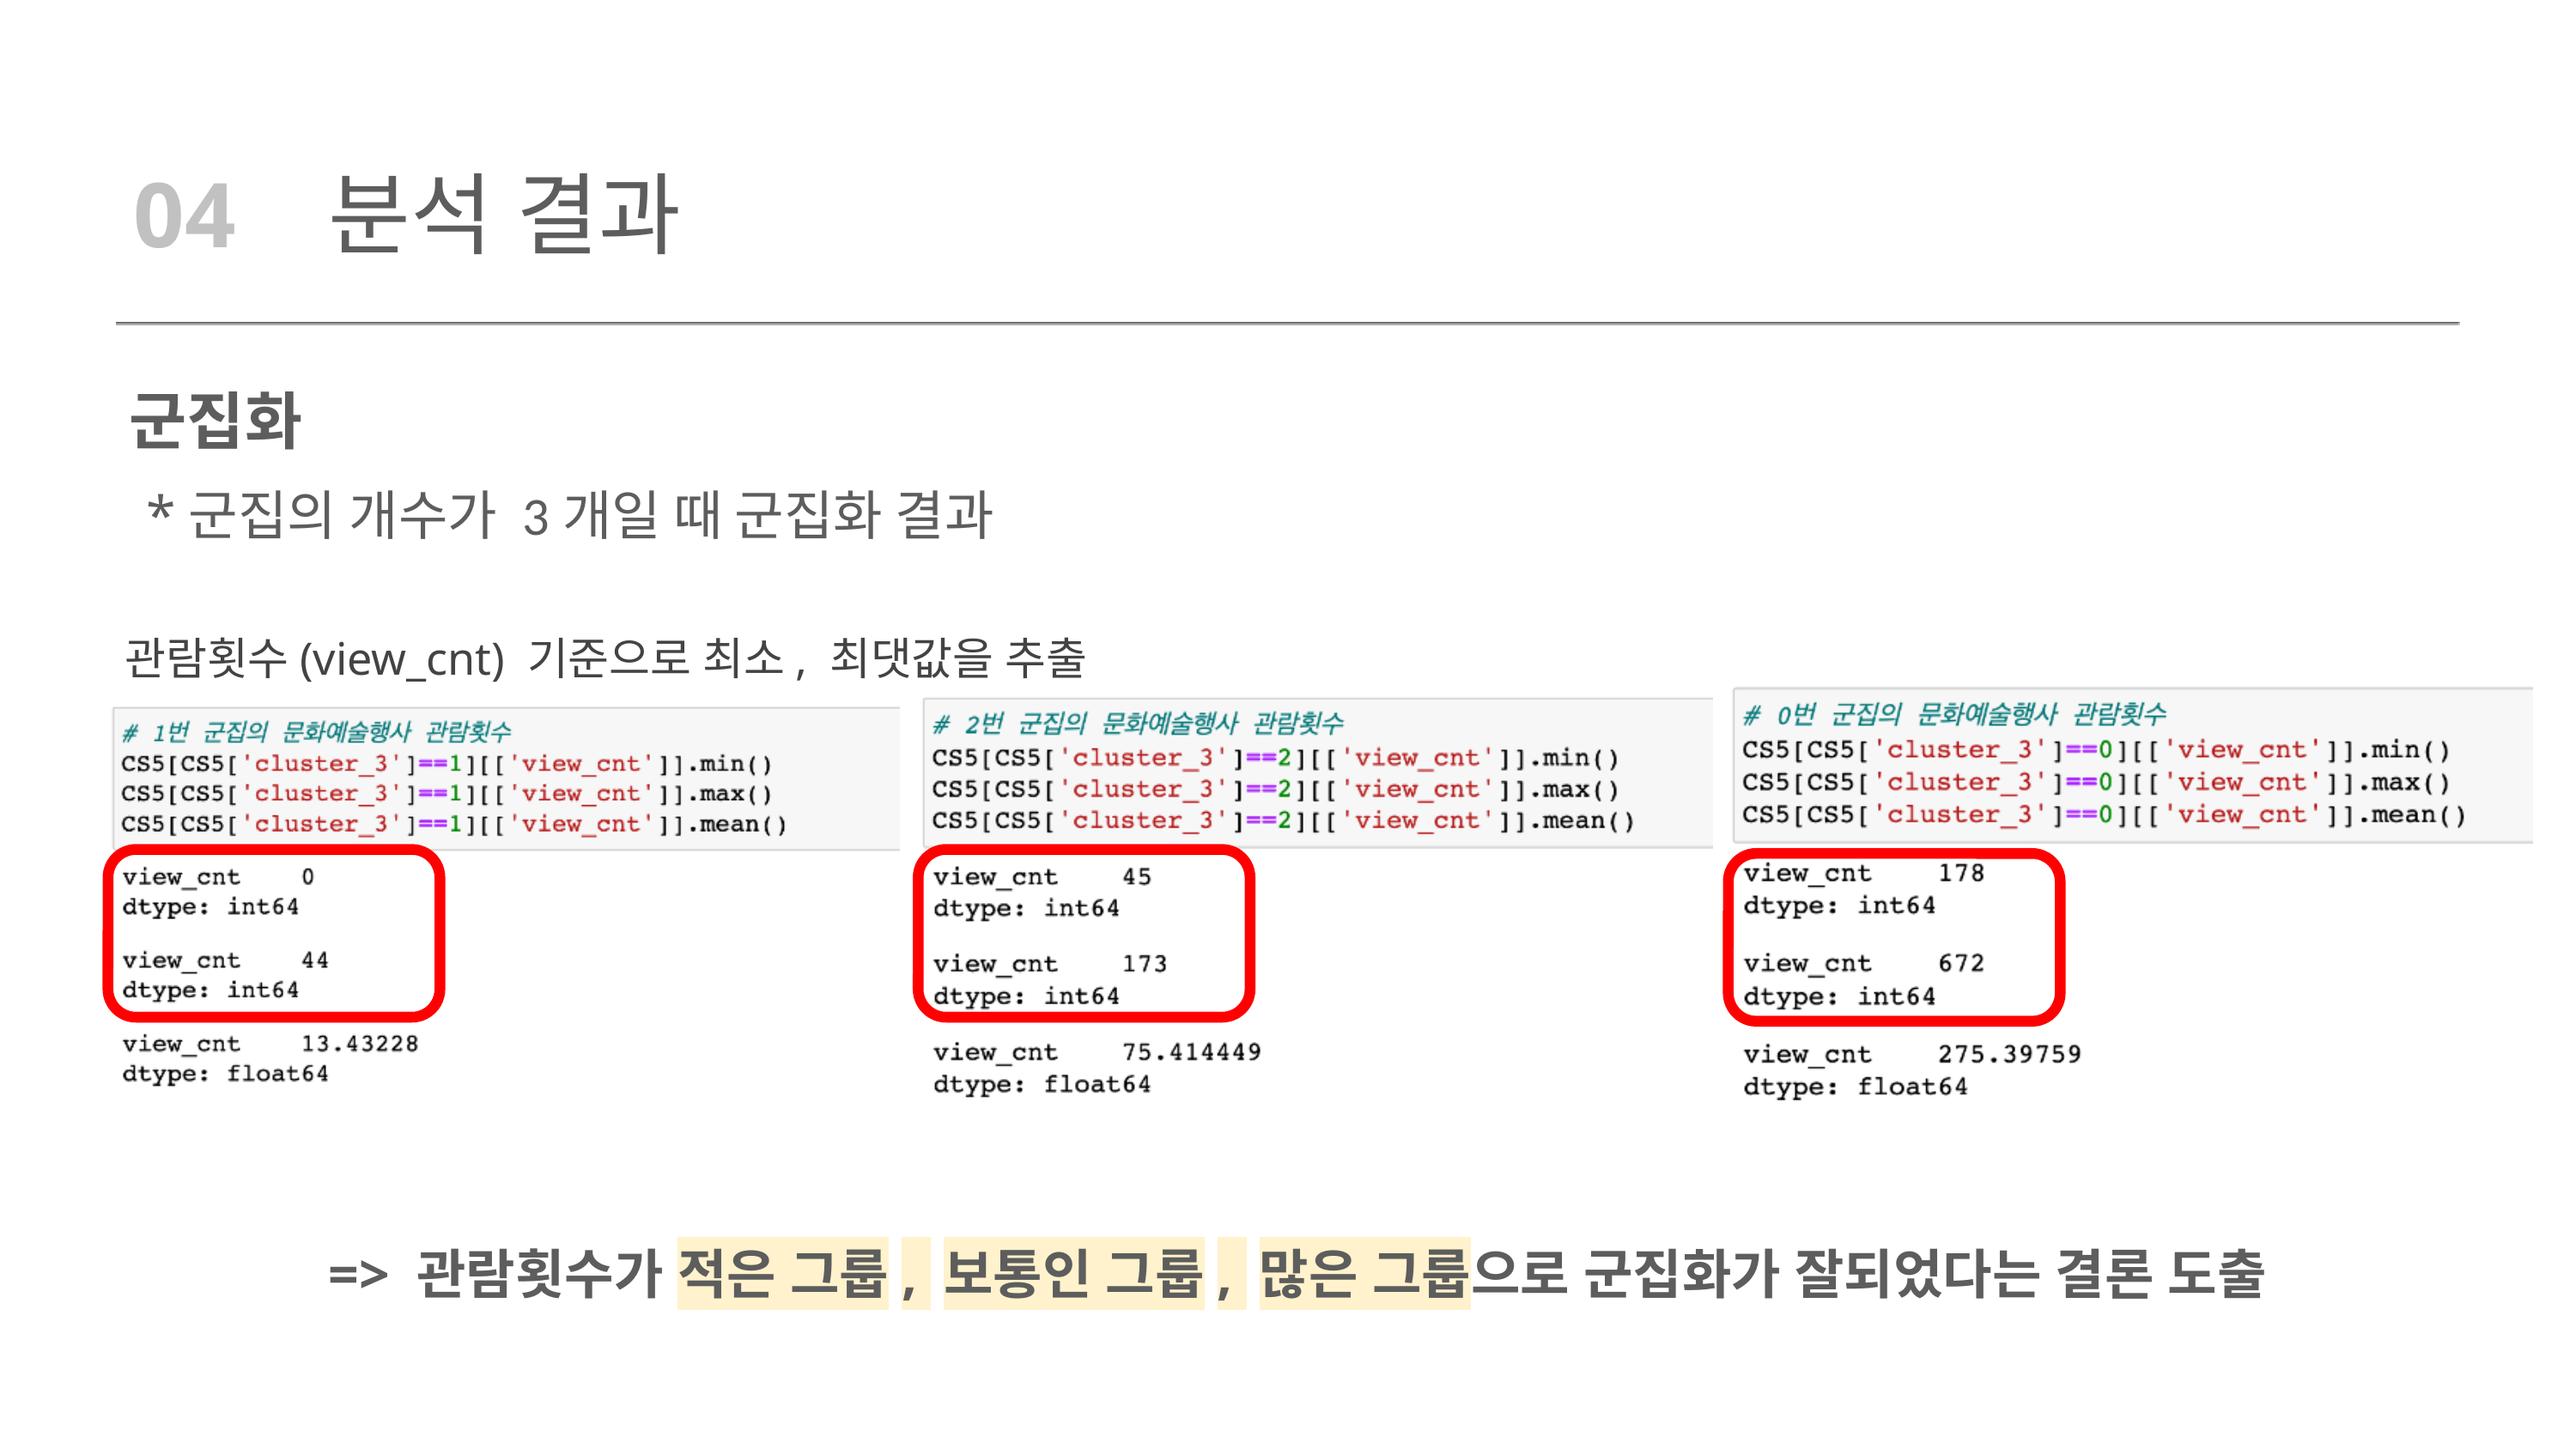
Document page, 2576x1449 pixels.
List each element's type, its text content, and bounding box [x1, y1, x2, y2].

picture [116, 322, 2460, 325]
picture [914, 694, 1713, 1116]
text_box 분석 결과 [359, 152, 1855, 273]
text_box => 관람횟수가 적은 그룹, 보통인 그룹, 많은 그룹으로 군집화가 잘되었다는 결론 도출 [315, 1218, 2383, 1319]
picture [1728, 684, 2534, 1113]
text_box *군집의 개수가 3개일 때 군집화 결과 [119, 458, 1191, 559]
picture [100, 702, 900, 1100]
text_box 04 [120, 152, 359, 273]
text_box 관람횟수(view_cnt) 기준으로 최소, 최댓값을 추출 [112, 609, 1470, 697]
text_box 군집화 [116, 357, 355, 470]
